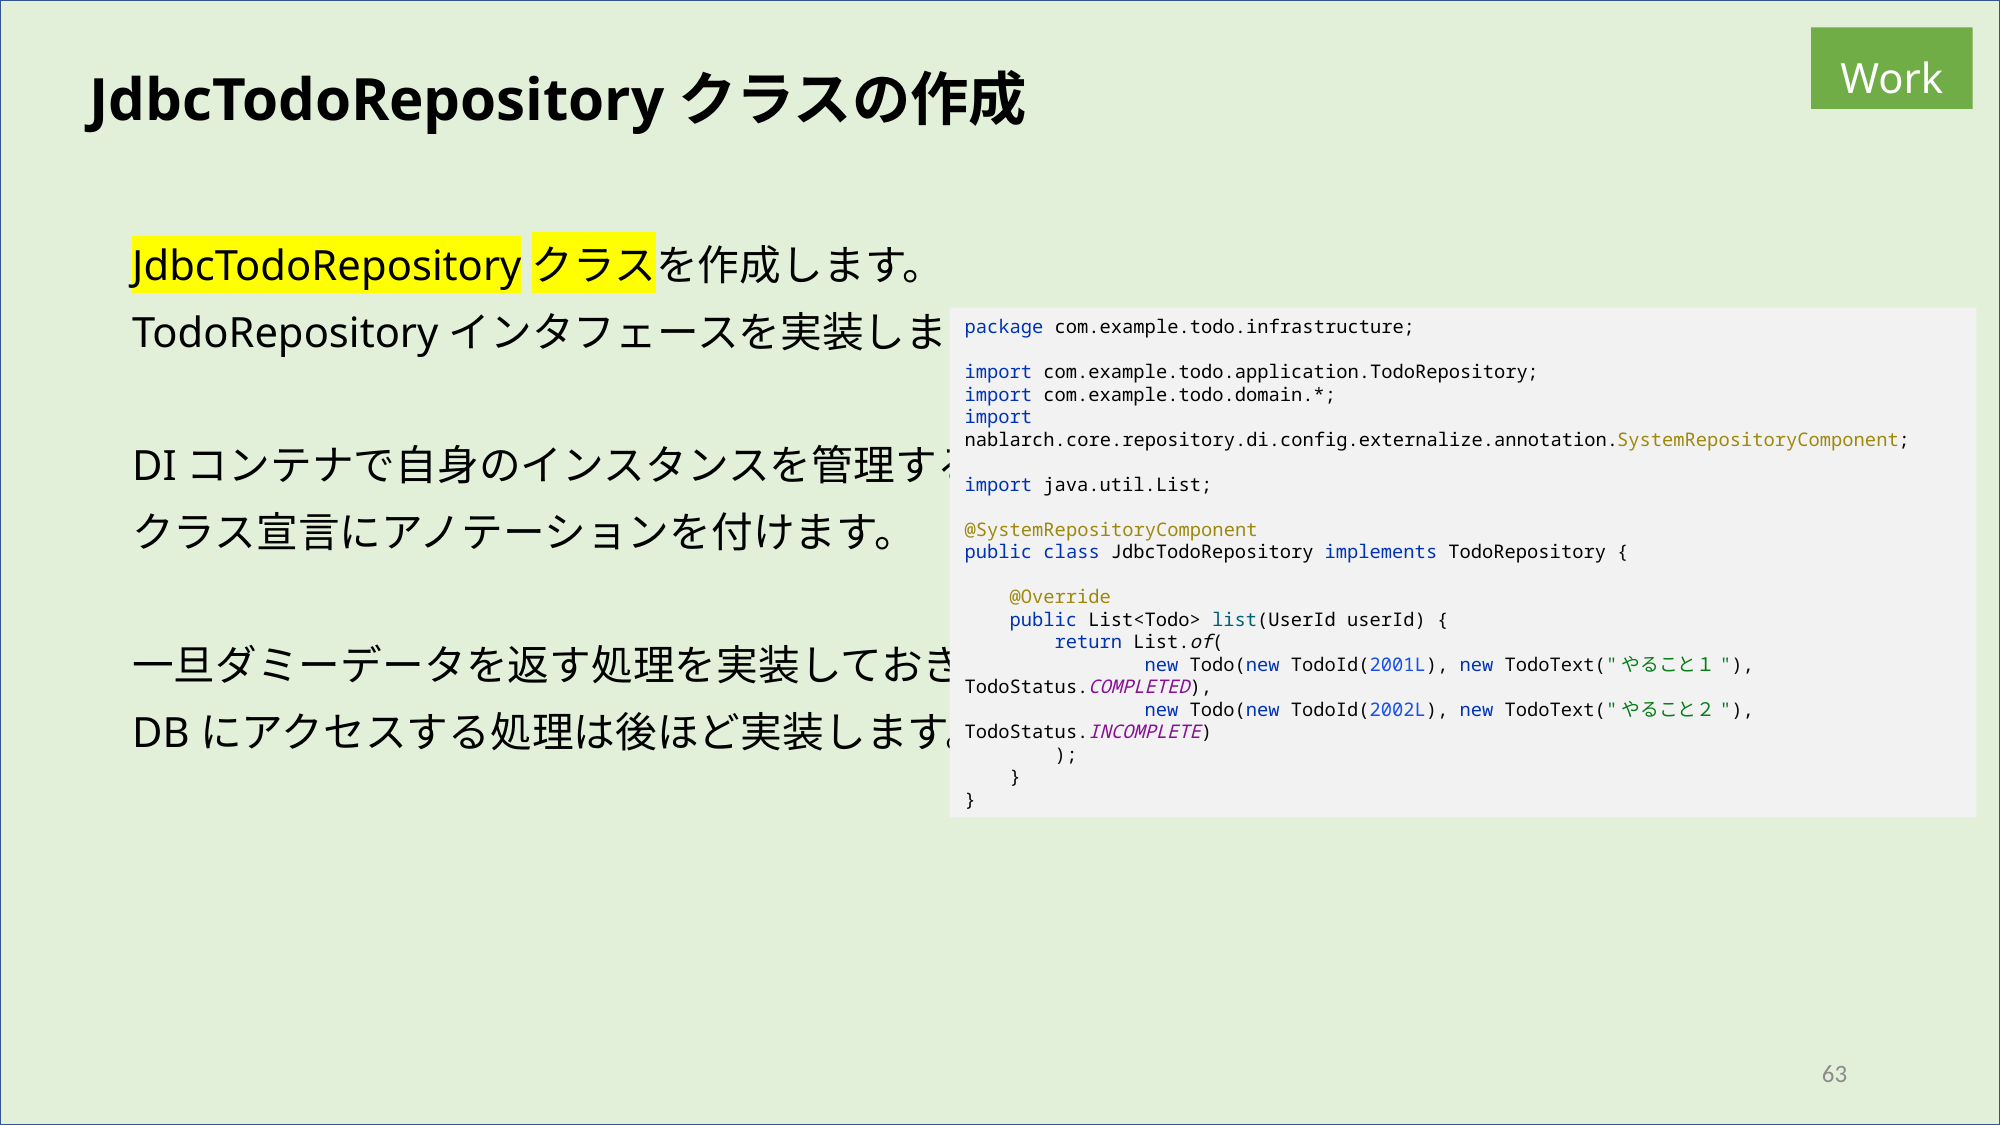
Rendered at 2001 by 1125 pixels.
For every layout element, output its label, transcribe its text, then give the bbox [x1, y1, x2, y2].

text_box package com.example.todo.infrastructure; import com.example.todo.application.TodoRepository; import com.example.todo.domain.*; import nablarch.core.repository.di.config.externalize.annotation.SystemRepositoryComponent; import java.util.List; @SystemRepositoryComponent public class JdbcTodoRepository implements TodoRepository { @Override public List<Todo> list(UserId userId) { return List.of( new Todo(new TodoId(2001L), new TodoText("やること１"), TodoStatus.COMPLETED), new Todo(new TodoId(2002L), new TodoText("やること２"), TodoStatus.INCOMPLETE) ); } } [949, 307, 1977, 818]
text_box [0, 0, 2000, 1125]
text_box Work [1811, 27, 1973, 109]
slide_number 63 [1412, 1042, 1863, 1103]
text_box JdbcTodoRepositoryクラスの作成 [75, 54, 1614, 140]
text_box JdbcTodoRepositoryクラスを作成します。 TodoRepositoryインタフェースを実装します。 DIコンテナで自身のインスタンスを管理するため クラス宣言にアノテーションを付けます。 一旦ダミーデータを返す処理を実装しておきます。 DBにアクセスする処理は後ほど実装します。 [117, 214, 1904, 763]
